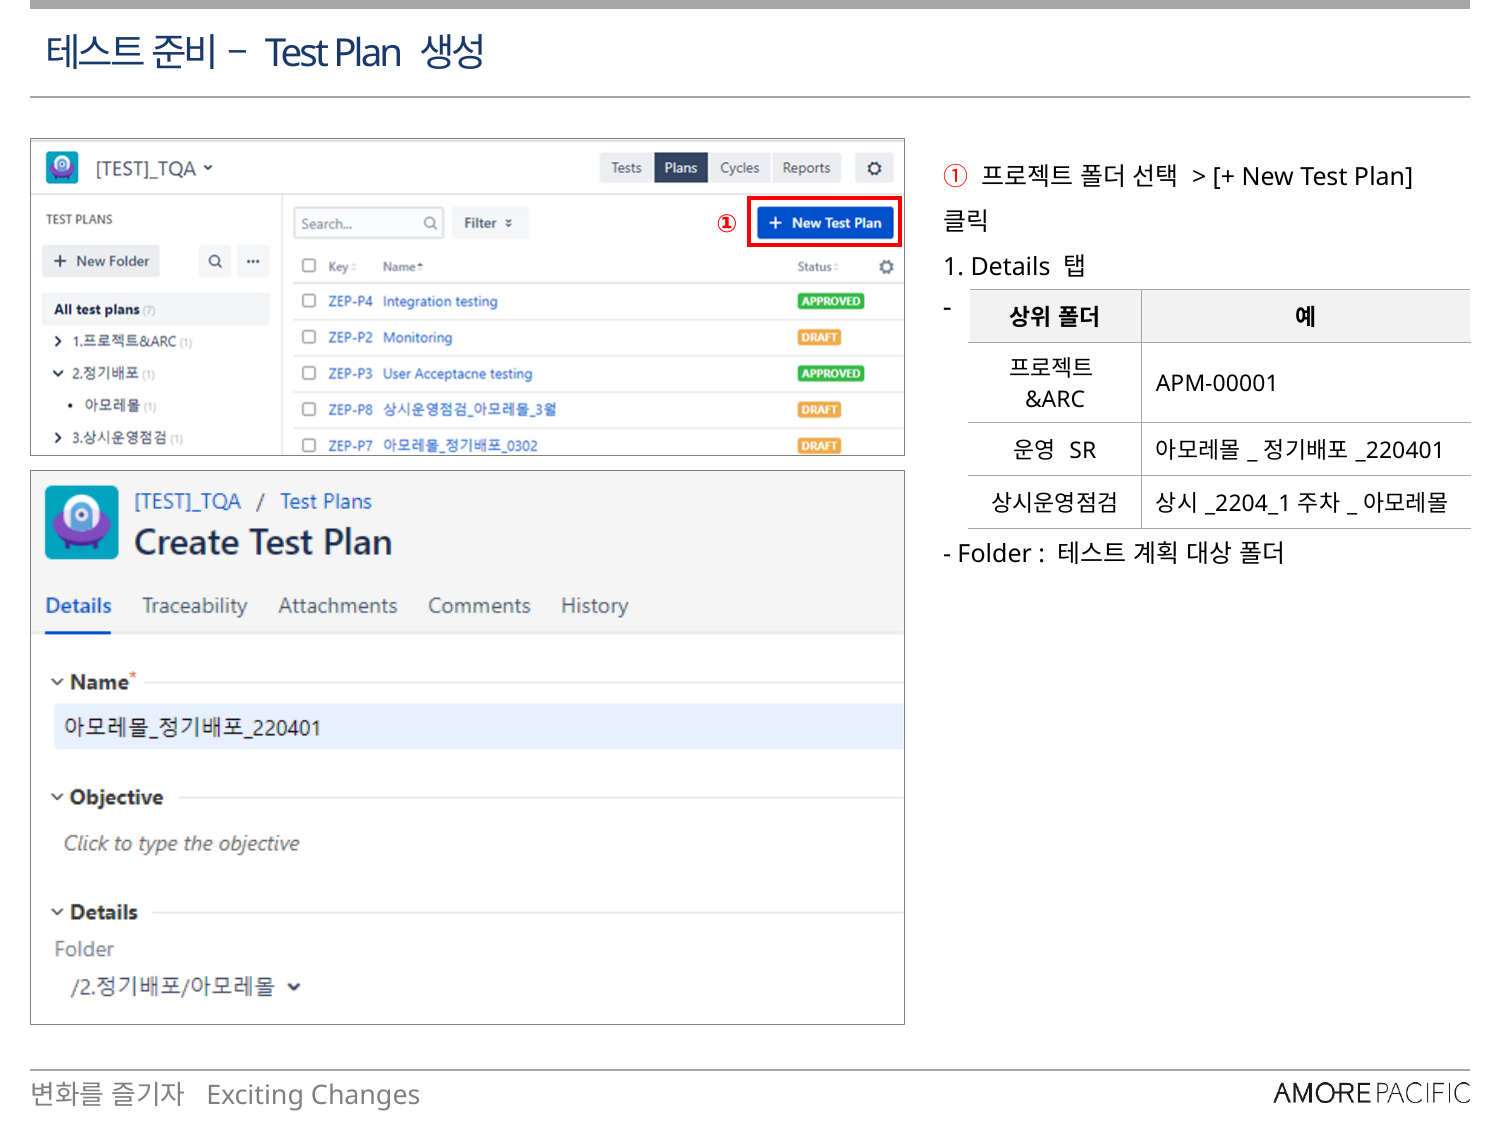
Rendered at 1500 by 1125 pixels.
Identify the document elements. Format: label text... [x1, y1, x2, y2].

picture [30, 469, 904, 1024]
table_cell 프로젝트&ARC [970, 343, 1141, 422]
picture [30, 138, 904, 455]
table_cell 아모레몰_정기배포_220401 [1142, 423, 1470, 475]
table_cell 상시운영점검 [970, 476, 1141, 515]
text_box - Folder : 테스트 계획 대상 폴더 [928, 515, 1459, 576]
text_box ① 프로젝트 폴더 선택 > [+ New Test Plan] 클릭 1. Details 탭 Name : 일감 티켓 번호 또는 테스트 목표 입력 [928, 138, 1459, 378]
table_cell 운영 SR [970, 423, 1141, 475]
table_header 예 [1142, 290, 1470, 342]
table_header 상위 폴더 [970, 290, 1141, 342]
picture [1273, 1082, 1470, 1103]
table_cell APM-00001 [1142, 343, 1470, 422]
table_cell 상시_2204_1주차_아모레몰 [1142, 476, 1470, 528]
title 테스트 준비 – Test Plan 생성 [30, 19, 1088, 89]
